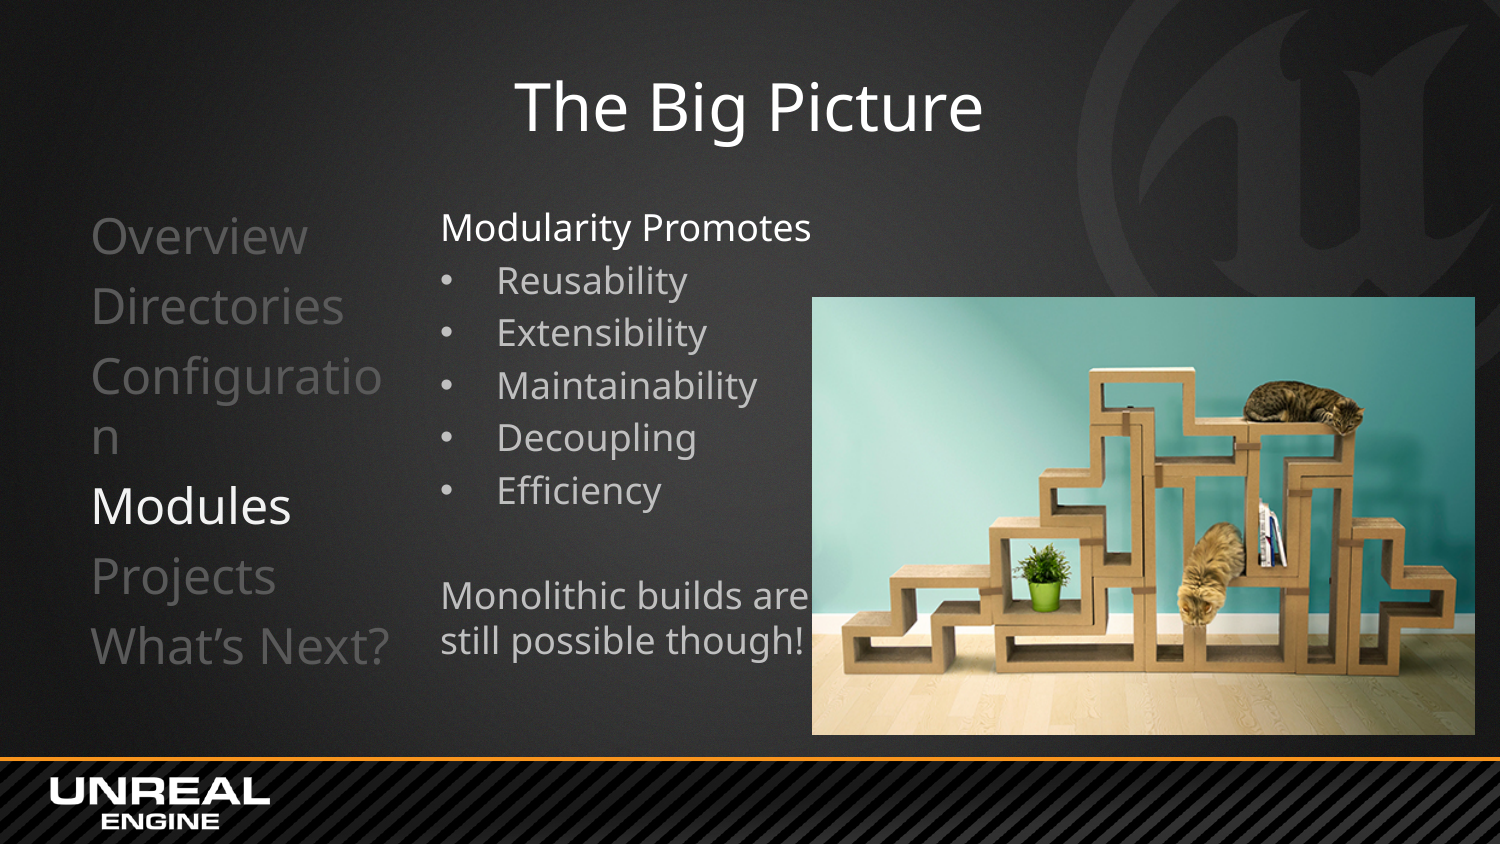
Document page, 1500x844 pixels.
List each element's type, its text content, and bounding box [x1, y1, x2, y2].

picture [0, 0, 1500, 844]
title The Big Picture [75, 34, 1425, 175]
text_box Modularity Promotes Reusability Extensibility Maintainability Decoupling Efficiency Monolithic builds are still possible though! [425, 196, 1425, 735]
list Overview Directories Configuration Modules Projects What’s Next? [75, 196, 425, 735]
